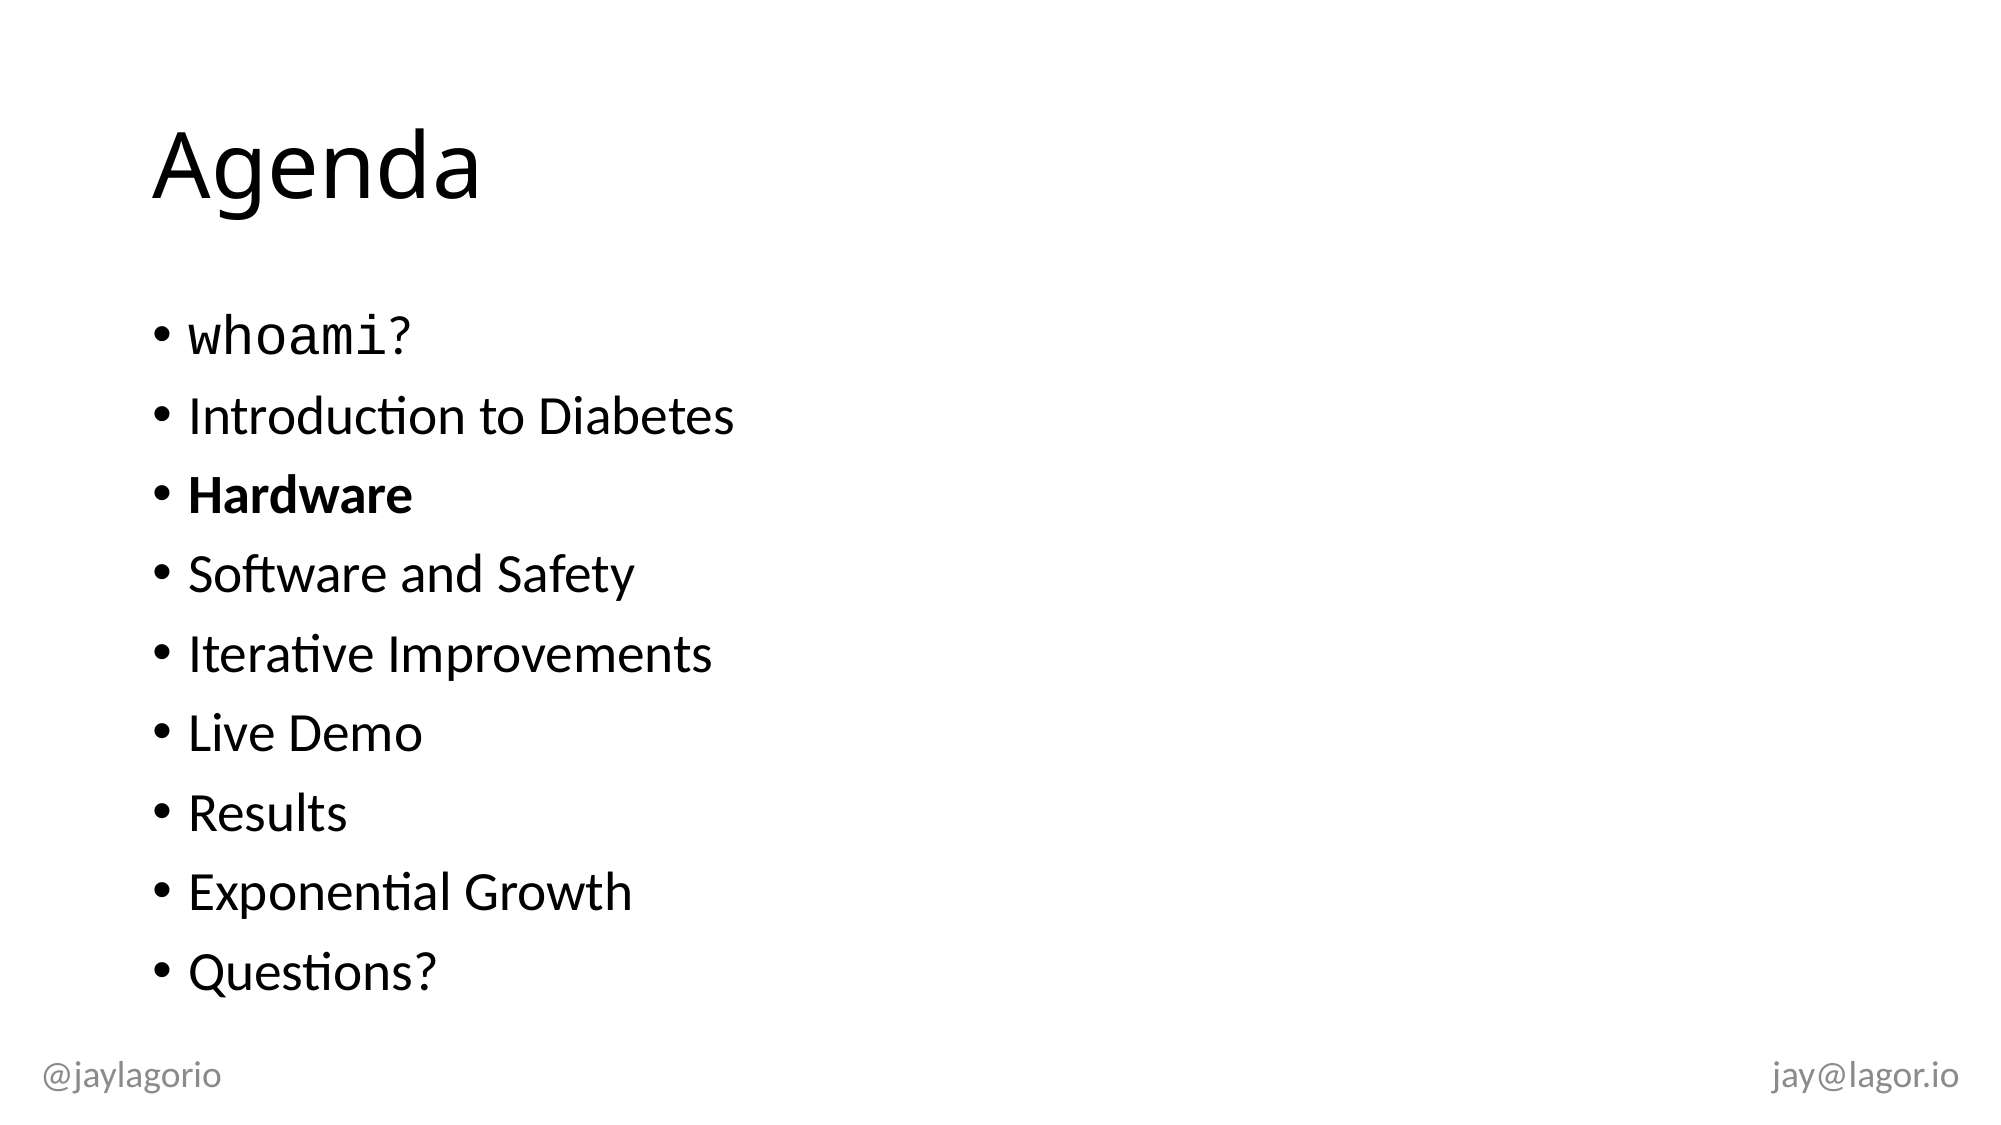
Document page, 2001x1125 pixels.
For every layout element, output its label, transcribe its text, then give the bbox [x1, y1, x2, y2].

title Agenda [137, 59, 1863, 278]
list whoami? Introduction to Diabetes Hardware Software and Safety Iterative Improvements Live Demo Results Exponential Growth Questions? [137, 299, 1863, 1014]
